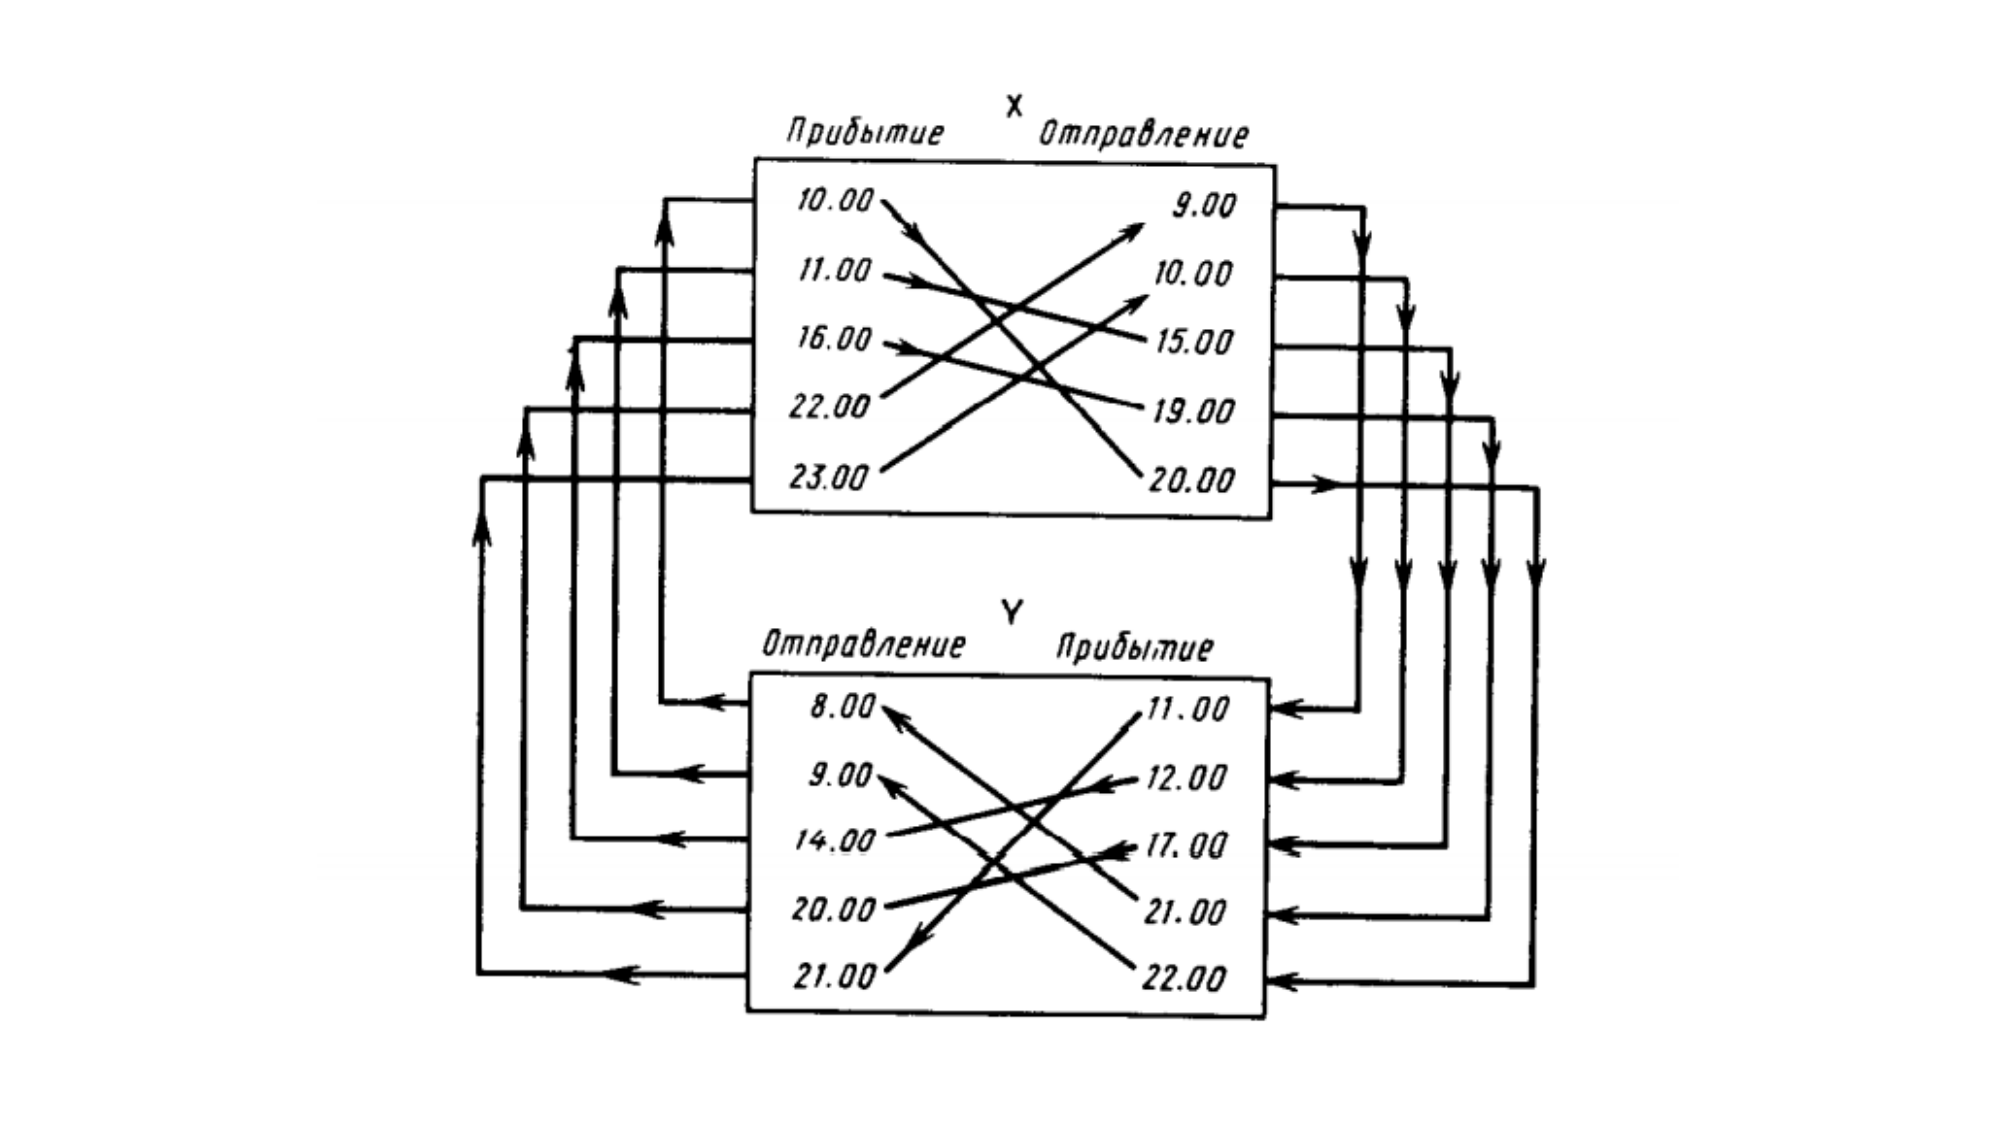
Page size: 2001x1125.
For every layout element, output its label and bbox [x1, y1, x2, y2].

picture [317, 64, 1679, 1058]
